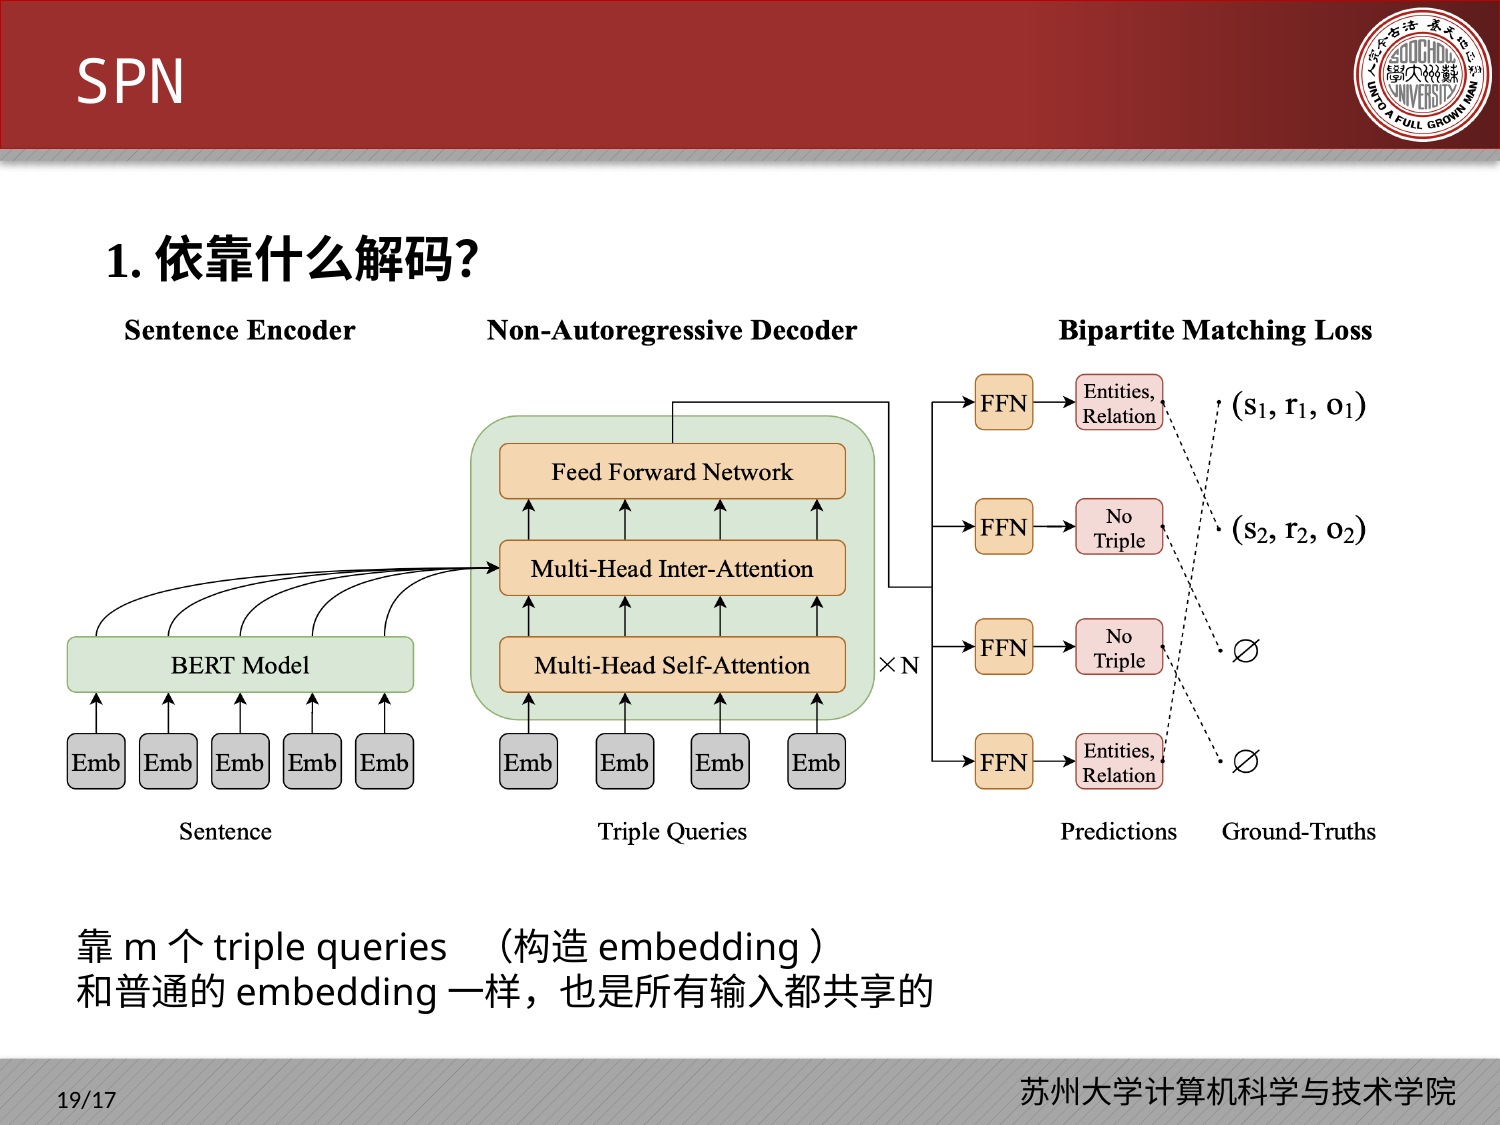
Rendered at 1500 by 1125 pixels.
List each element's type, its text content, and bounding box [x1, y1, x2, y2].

text_box 靠m个triple queries （构造embedding） 和普通的embedding一样，也是所有输入都共享的 [61, 915, 1439, 1021]
picture [1352, 6, 1494, 143]
list SPN [58, 31, 1329, 126]
text_box 1.依靠什么解码？ [89, 189, 1411, 289]
picture [12, 290, 1439, 866]
